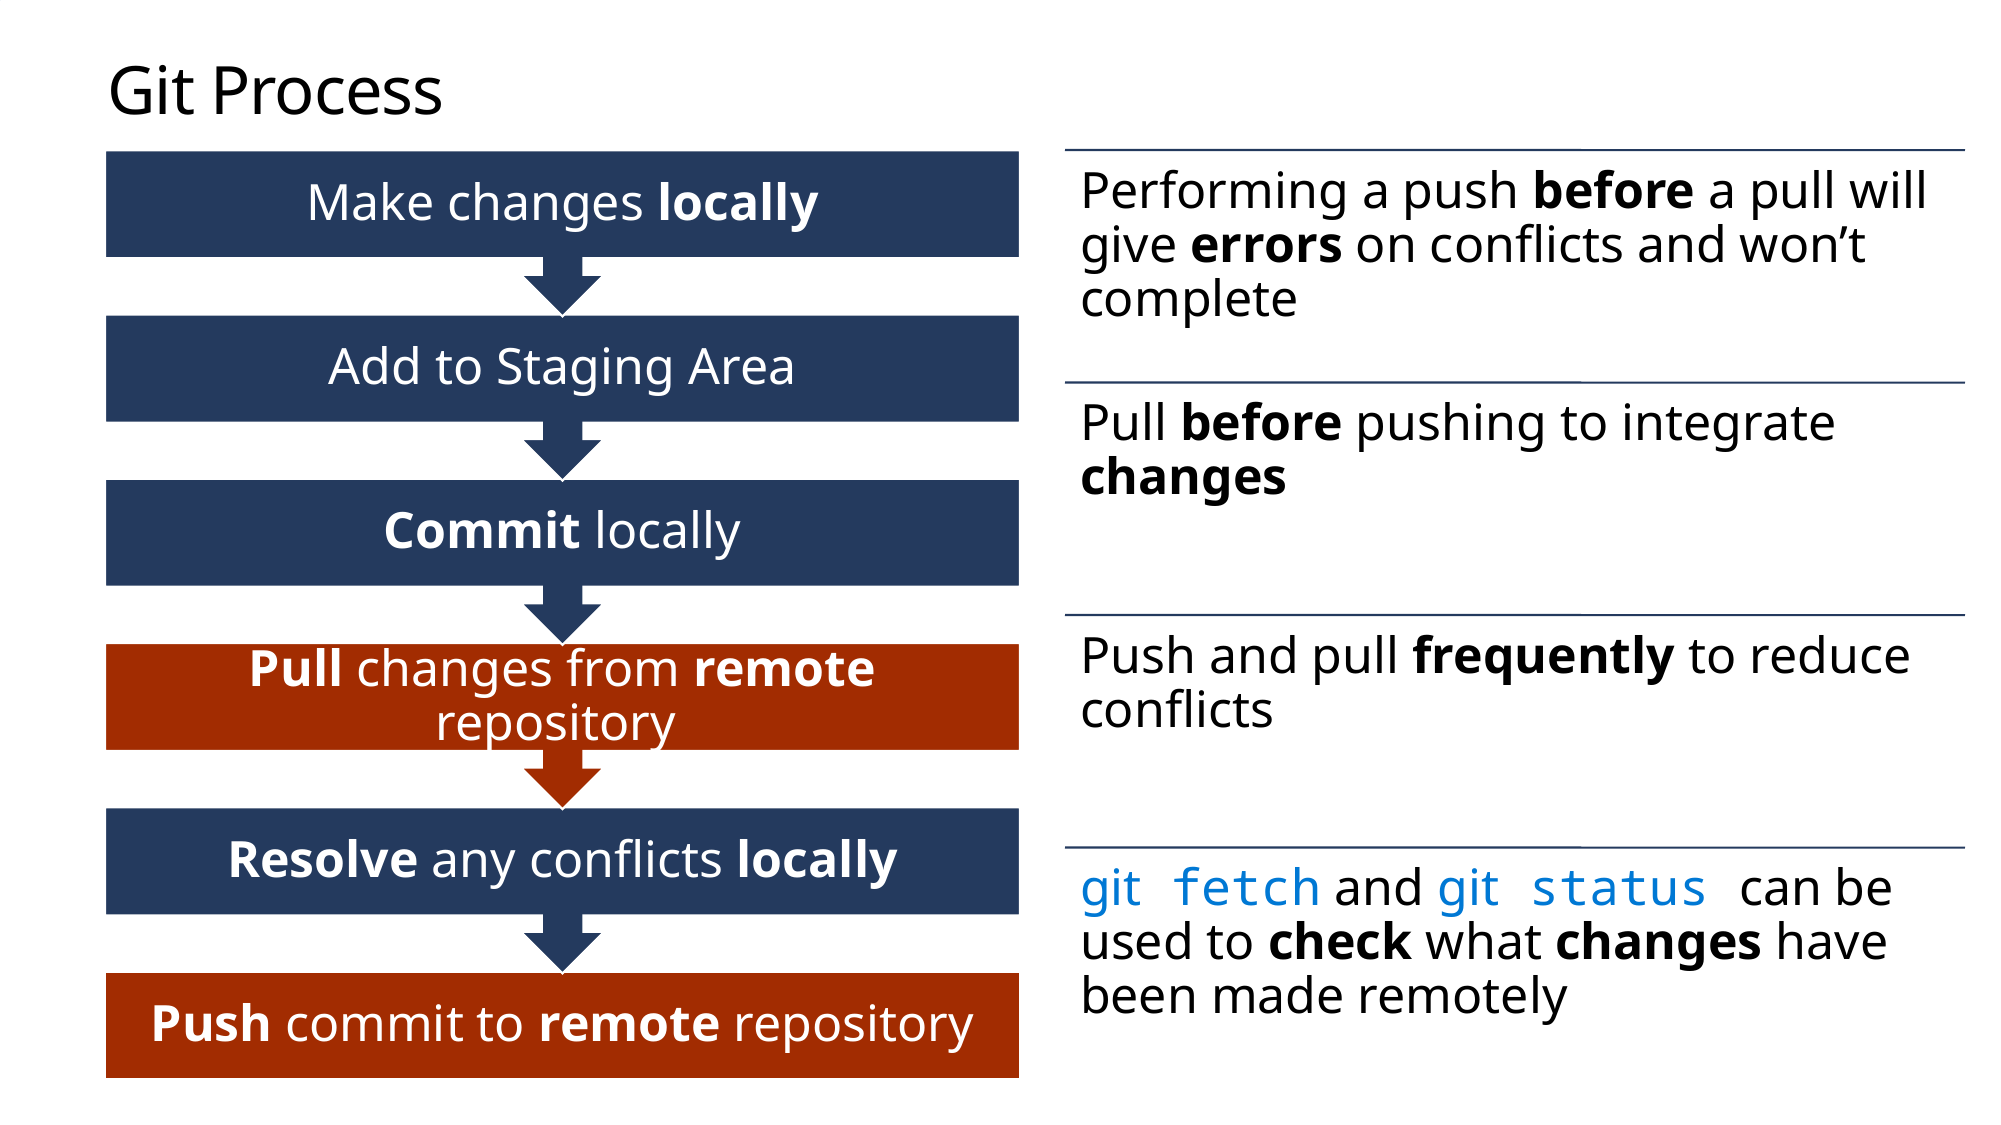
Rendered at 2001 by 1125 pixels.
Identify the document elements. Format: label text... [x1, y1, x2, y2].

title Git Process [107, 52, 1893, 129]
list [1064, 149, 1965, 1080]
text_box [104, 149, 1020, 1080]
